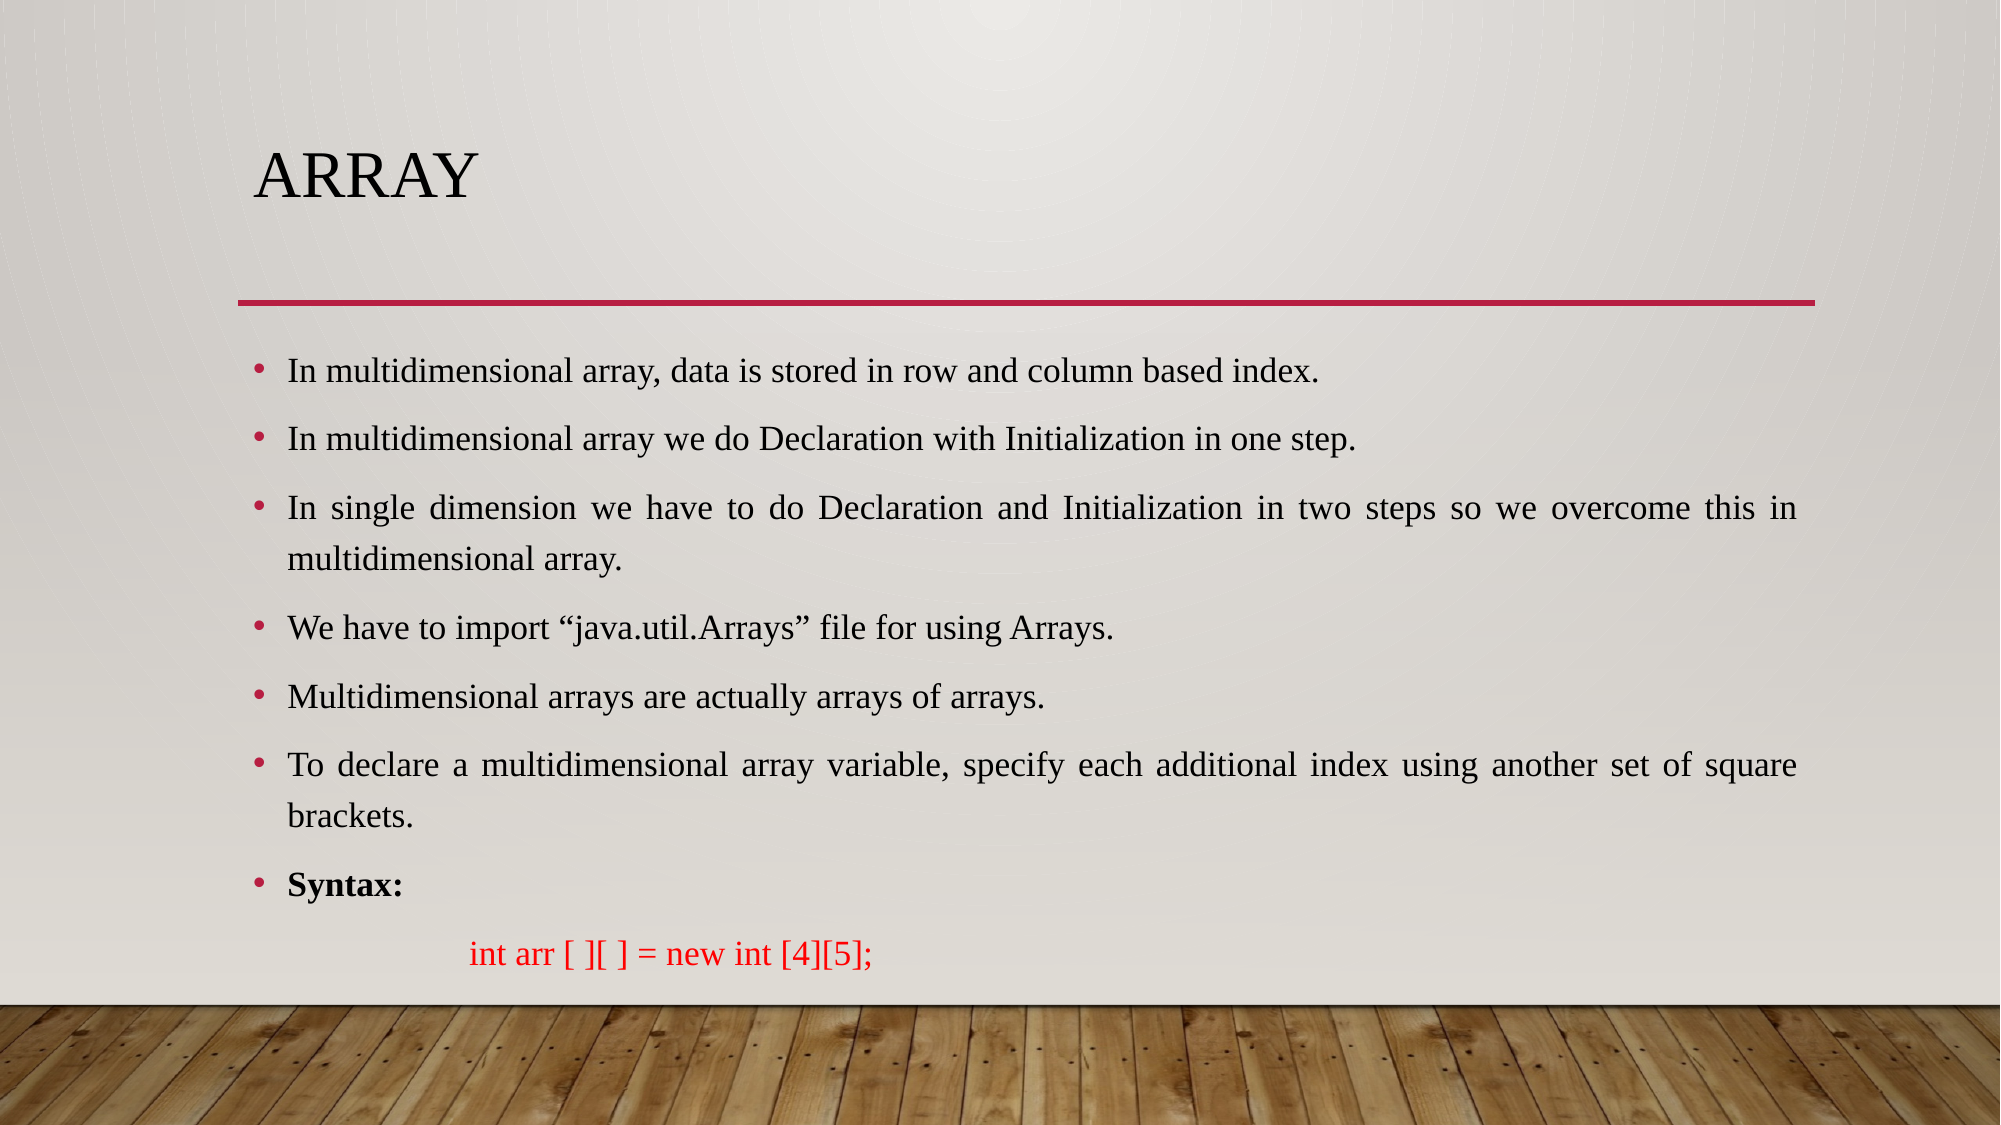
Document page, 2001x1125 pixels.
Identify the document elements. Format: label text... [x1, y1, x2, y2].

title array [238, 131, 1814, 305]
picture [0, 1005, 2000, 1125]
list In multidimensional array, data is stored in row and column based index. In multidimensional array we do Declaration with Initialization in one step. In single dimension we have to do Declaration and Initialization in two steps so we overcome this in multidimensional array. We have to import “java.util.Arrays” file for using Arrays. Multidimensional arrays are actually arrays of arrays. To declare a multidimensional array variable, specify each additional index using another set of square brackets. Syntax: int arr [ ][ ] = new int [4][5]; [238, 330, 1814, 981]
